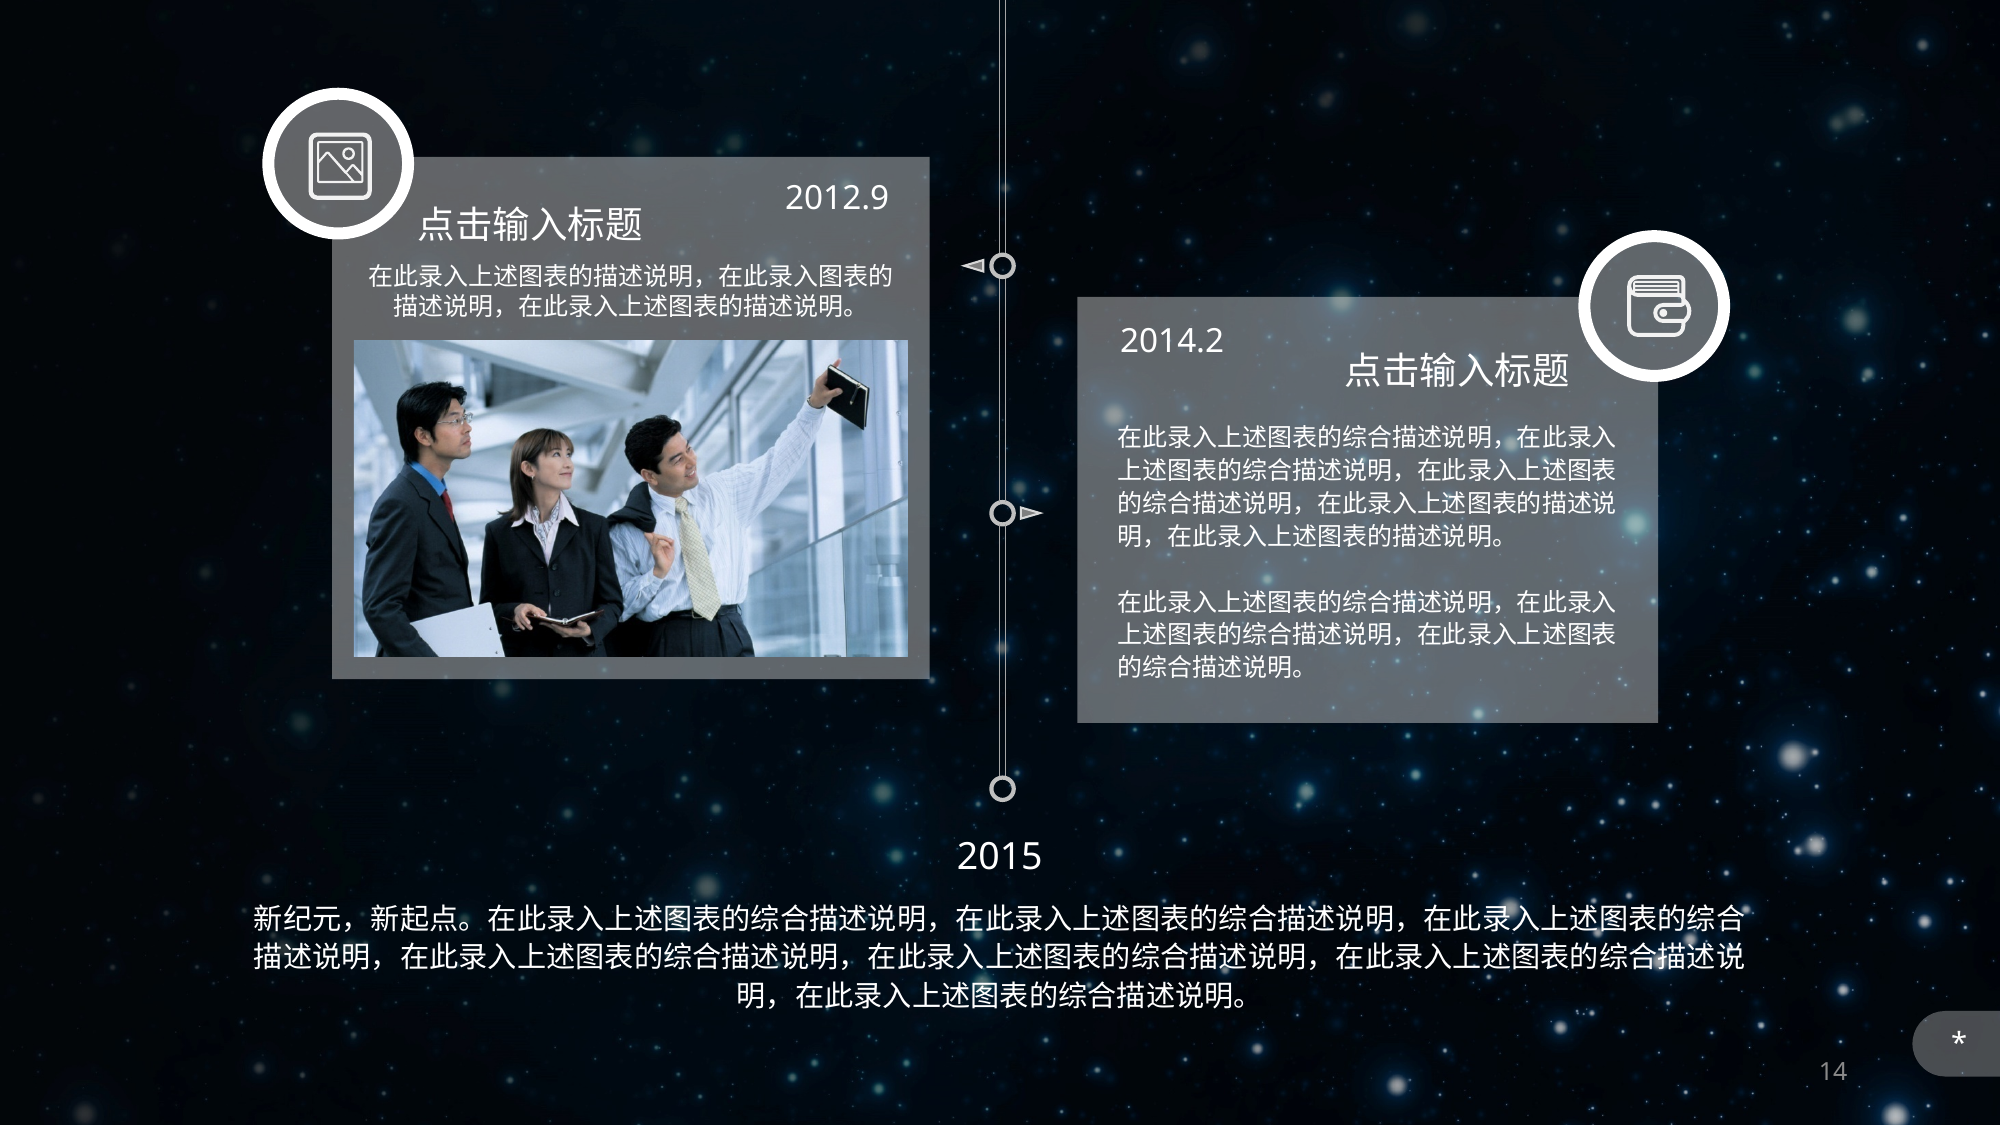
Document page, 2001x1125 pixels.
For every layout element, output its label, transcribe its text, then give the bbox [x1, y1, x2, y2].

text_box [991, 255, 1014, 277]
text_box 新纪元，新起点。在此录入上述图表的综合描述说明，在此录入上述图表的综合描述说明，在此录入上述图表的综合描述说明，在此录入上述图表的综合描述说明，在此录入上述图表的综合描述说明，在此录入上述图表的综合描述说明，在此录入上述图表的综合描述说明。 [232, 889, 1768, 1020]
text_box [991, 778, 1014, 800]
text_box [999, 276, 1006, 503]
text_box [999, 524, 1006, 780]
text_box [1912, 1010, 2000, 1077]
text_box [1020, 507, 1041, 519]
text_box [999, 0, 1006, 255]
text_box [964, 260, 984, 272]
text_box * [1925, 1018, 2000, 1065]
text_box 2015 [942, 824, 1058, 885]
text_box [268, 93, 930, 680]
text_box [1077, 236, 1725, 723]
picture [0, 0, 2000, 1125]
slide_number 14 [1412, 1042, 1863, 1103]
text_box [991, 502, 1014, 524]
